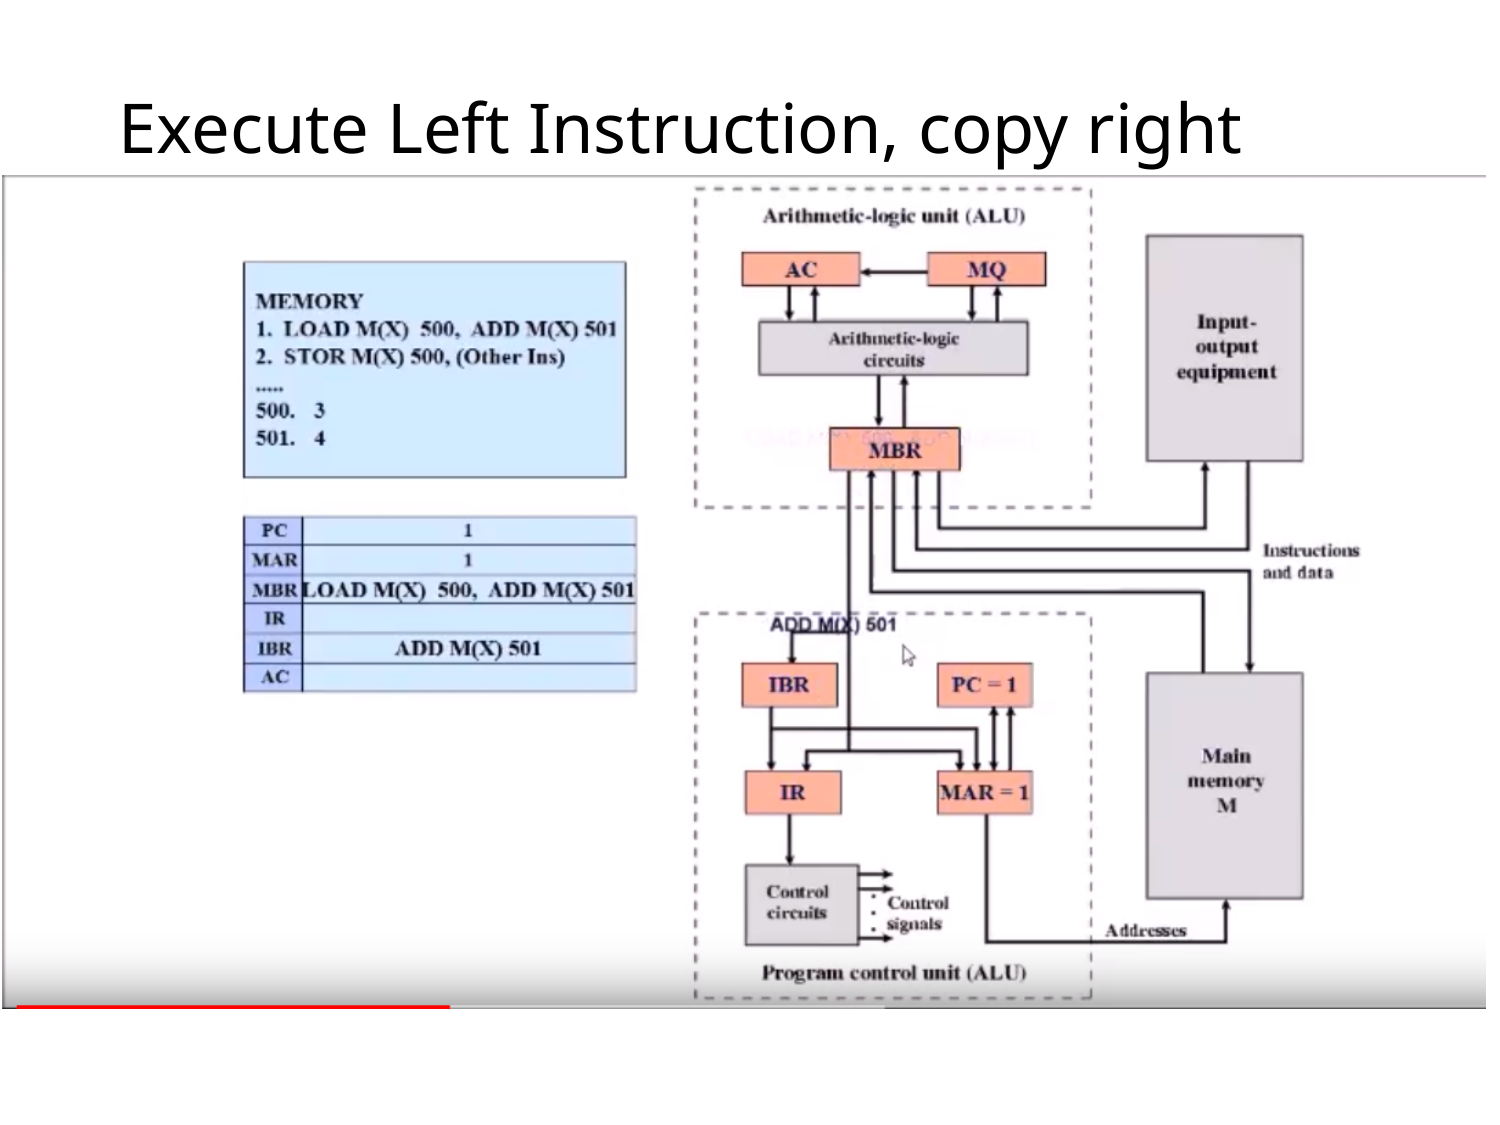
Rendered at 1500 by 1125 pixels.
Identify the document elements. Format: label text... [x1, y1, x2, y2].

picture [1, 174, 1486, 1009]
title Execute Left Instruction, copy right instruction in IBR [103, 59, 1397, 174]
